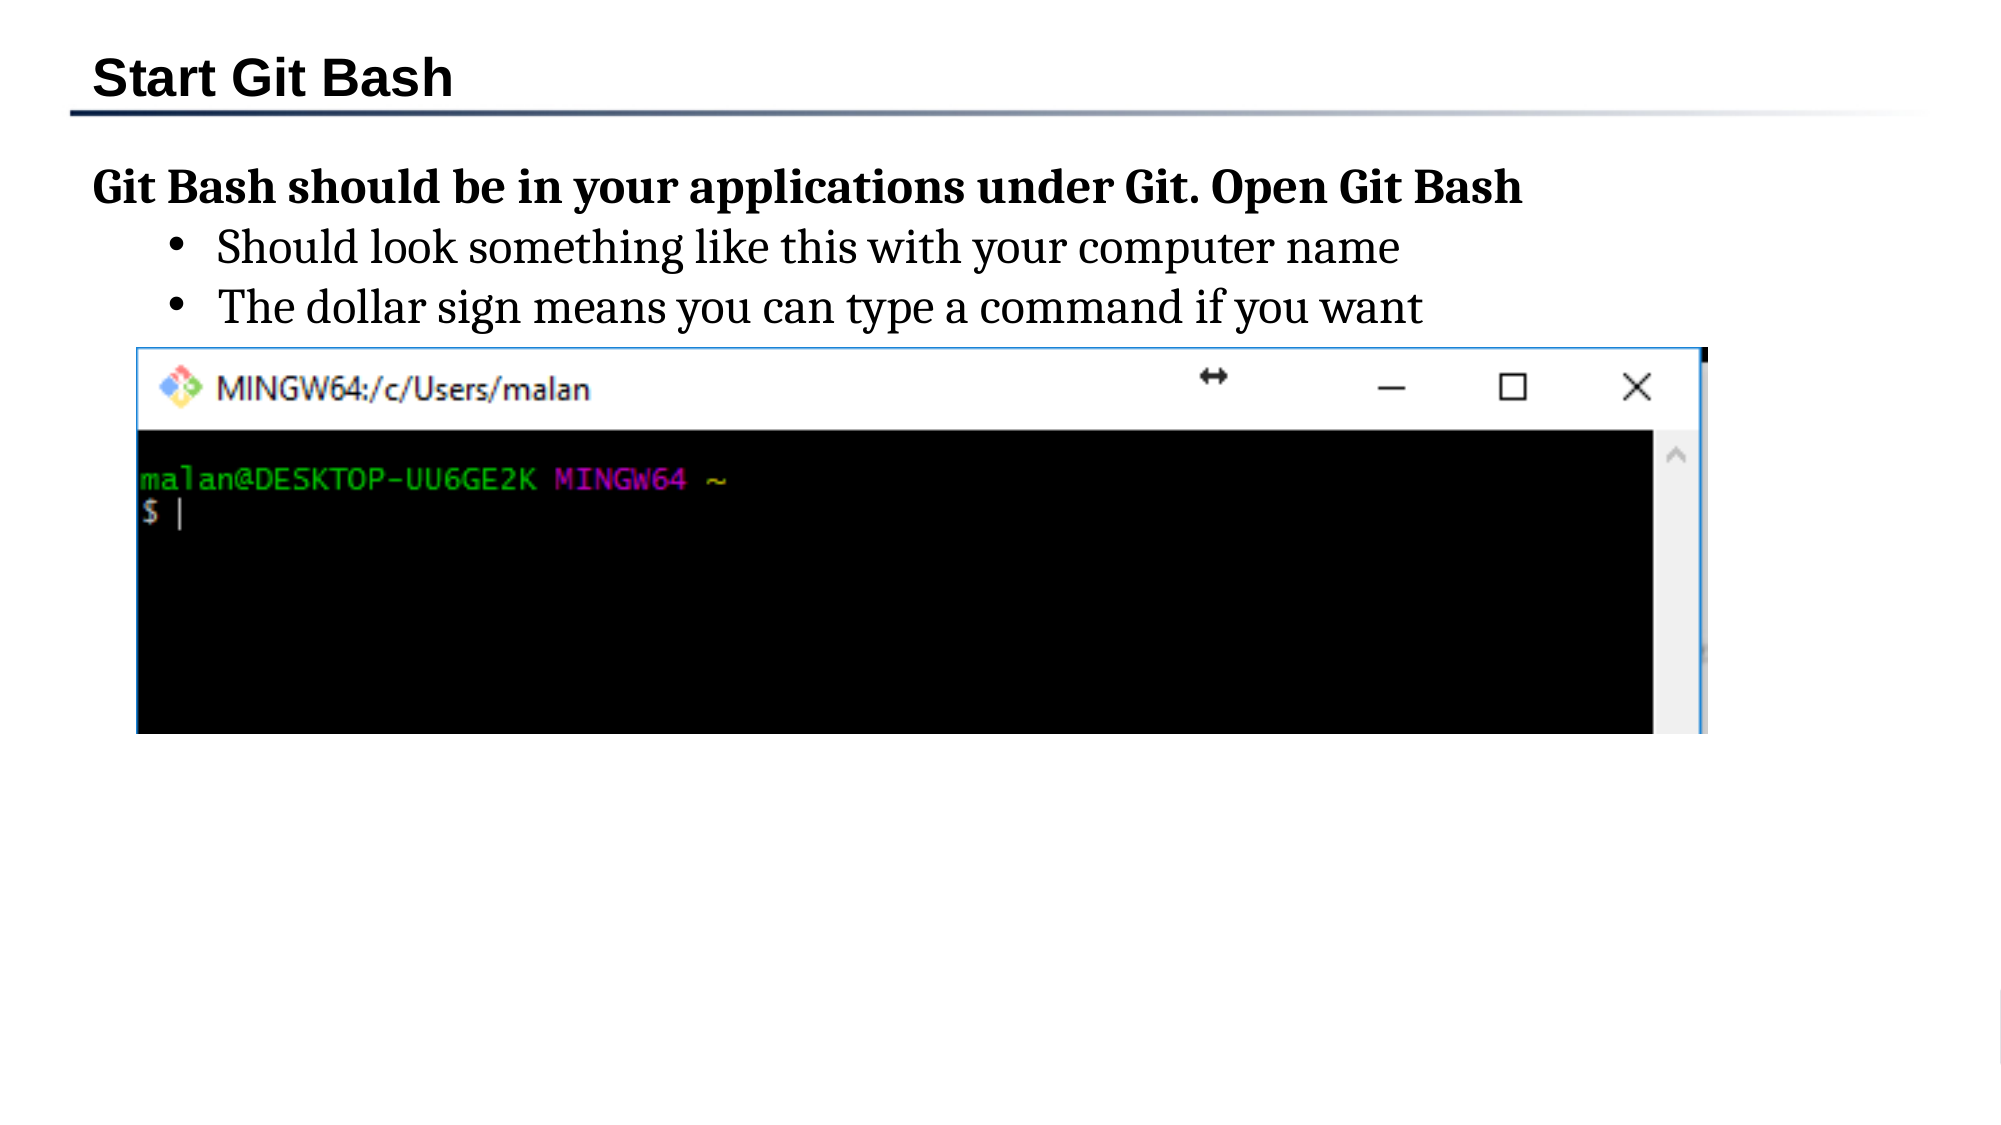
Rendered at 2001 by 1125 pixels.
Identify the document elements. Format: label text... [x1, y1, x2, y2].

picture [0, 0, 2001, 1125]
title Start Git Bash [78, 34, 1729, 118]
text_box Git Bash should be in your applications under Git. Open Git Bash Should look something like this with your computer name The dollar sign means you can type a command if you want [78, 145, 1831, 341]
